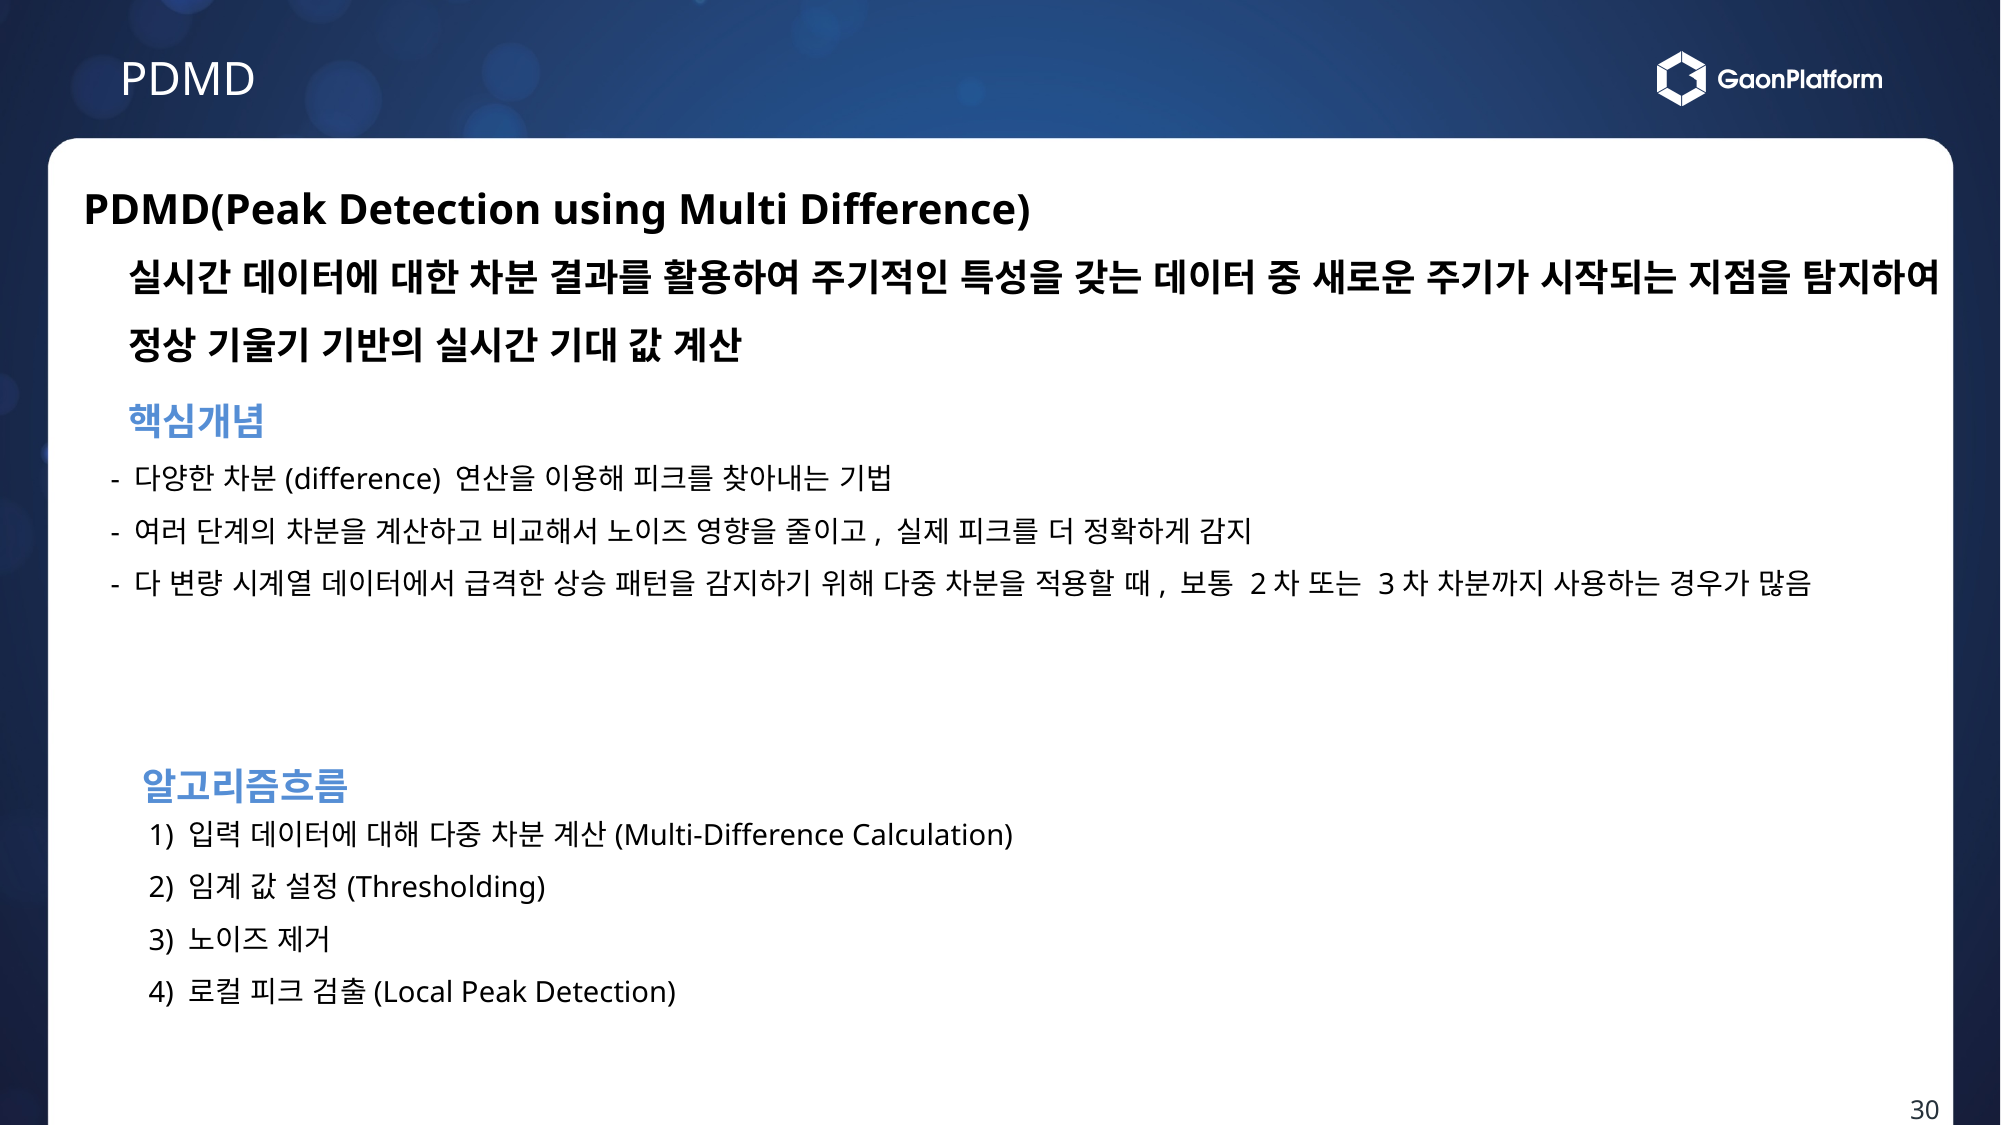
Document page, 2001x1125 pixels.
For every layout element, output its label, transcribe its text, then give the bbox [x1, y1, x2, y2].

text_box PDMD(Peak Detection using Multi Difference) [68, 175, 1046, 241]
text_box 1) 입력 데이터에 대해 다중 차분 계산(Multi-Difference Calculation) 2) 임계 값 설정(Thresholding) 3) 노이즈 제거 4) 로컬 피크 검출(Local Peak Detection) [133, 791, 1957, 1016]
text_box 실시간 데이터에 대한 차분 결과를 활용하여 주기적인 특성을 갖는 데이터 중 새로운 주기가 시작되는 지점을 탐지하여 정상 기울기 기반의 실시간 기대 값 계산 [113, 224, 1966, 375]
text_box 핵심개념 - 다양한 차분(difference) 연산을 이용해 피크를 찾아내는 기법 - 여러 단계의 차분을 계산하고 비교해서 노이즈 영향을 줄이고, 실제 피크를 더 정확하게 감지 - 다 변량 시계열 데이터에서 급격한 상승 패턴을 감지하기 위해 다중 차분을 적용할 때, 보통 2차 또는 3차 차분까지 사용하는 경우가 많음 [95, 368, 1938, 608]
text_box PDMD [104, 41, 271, 112]
text_box 알고리즘흐름 [127, 733, 375, 816]
text_box 30 [1855, 1087, 1995, 1125]
picture [0, 0, 2001, 1125]
